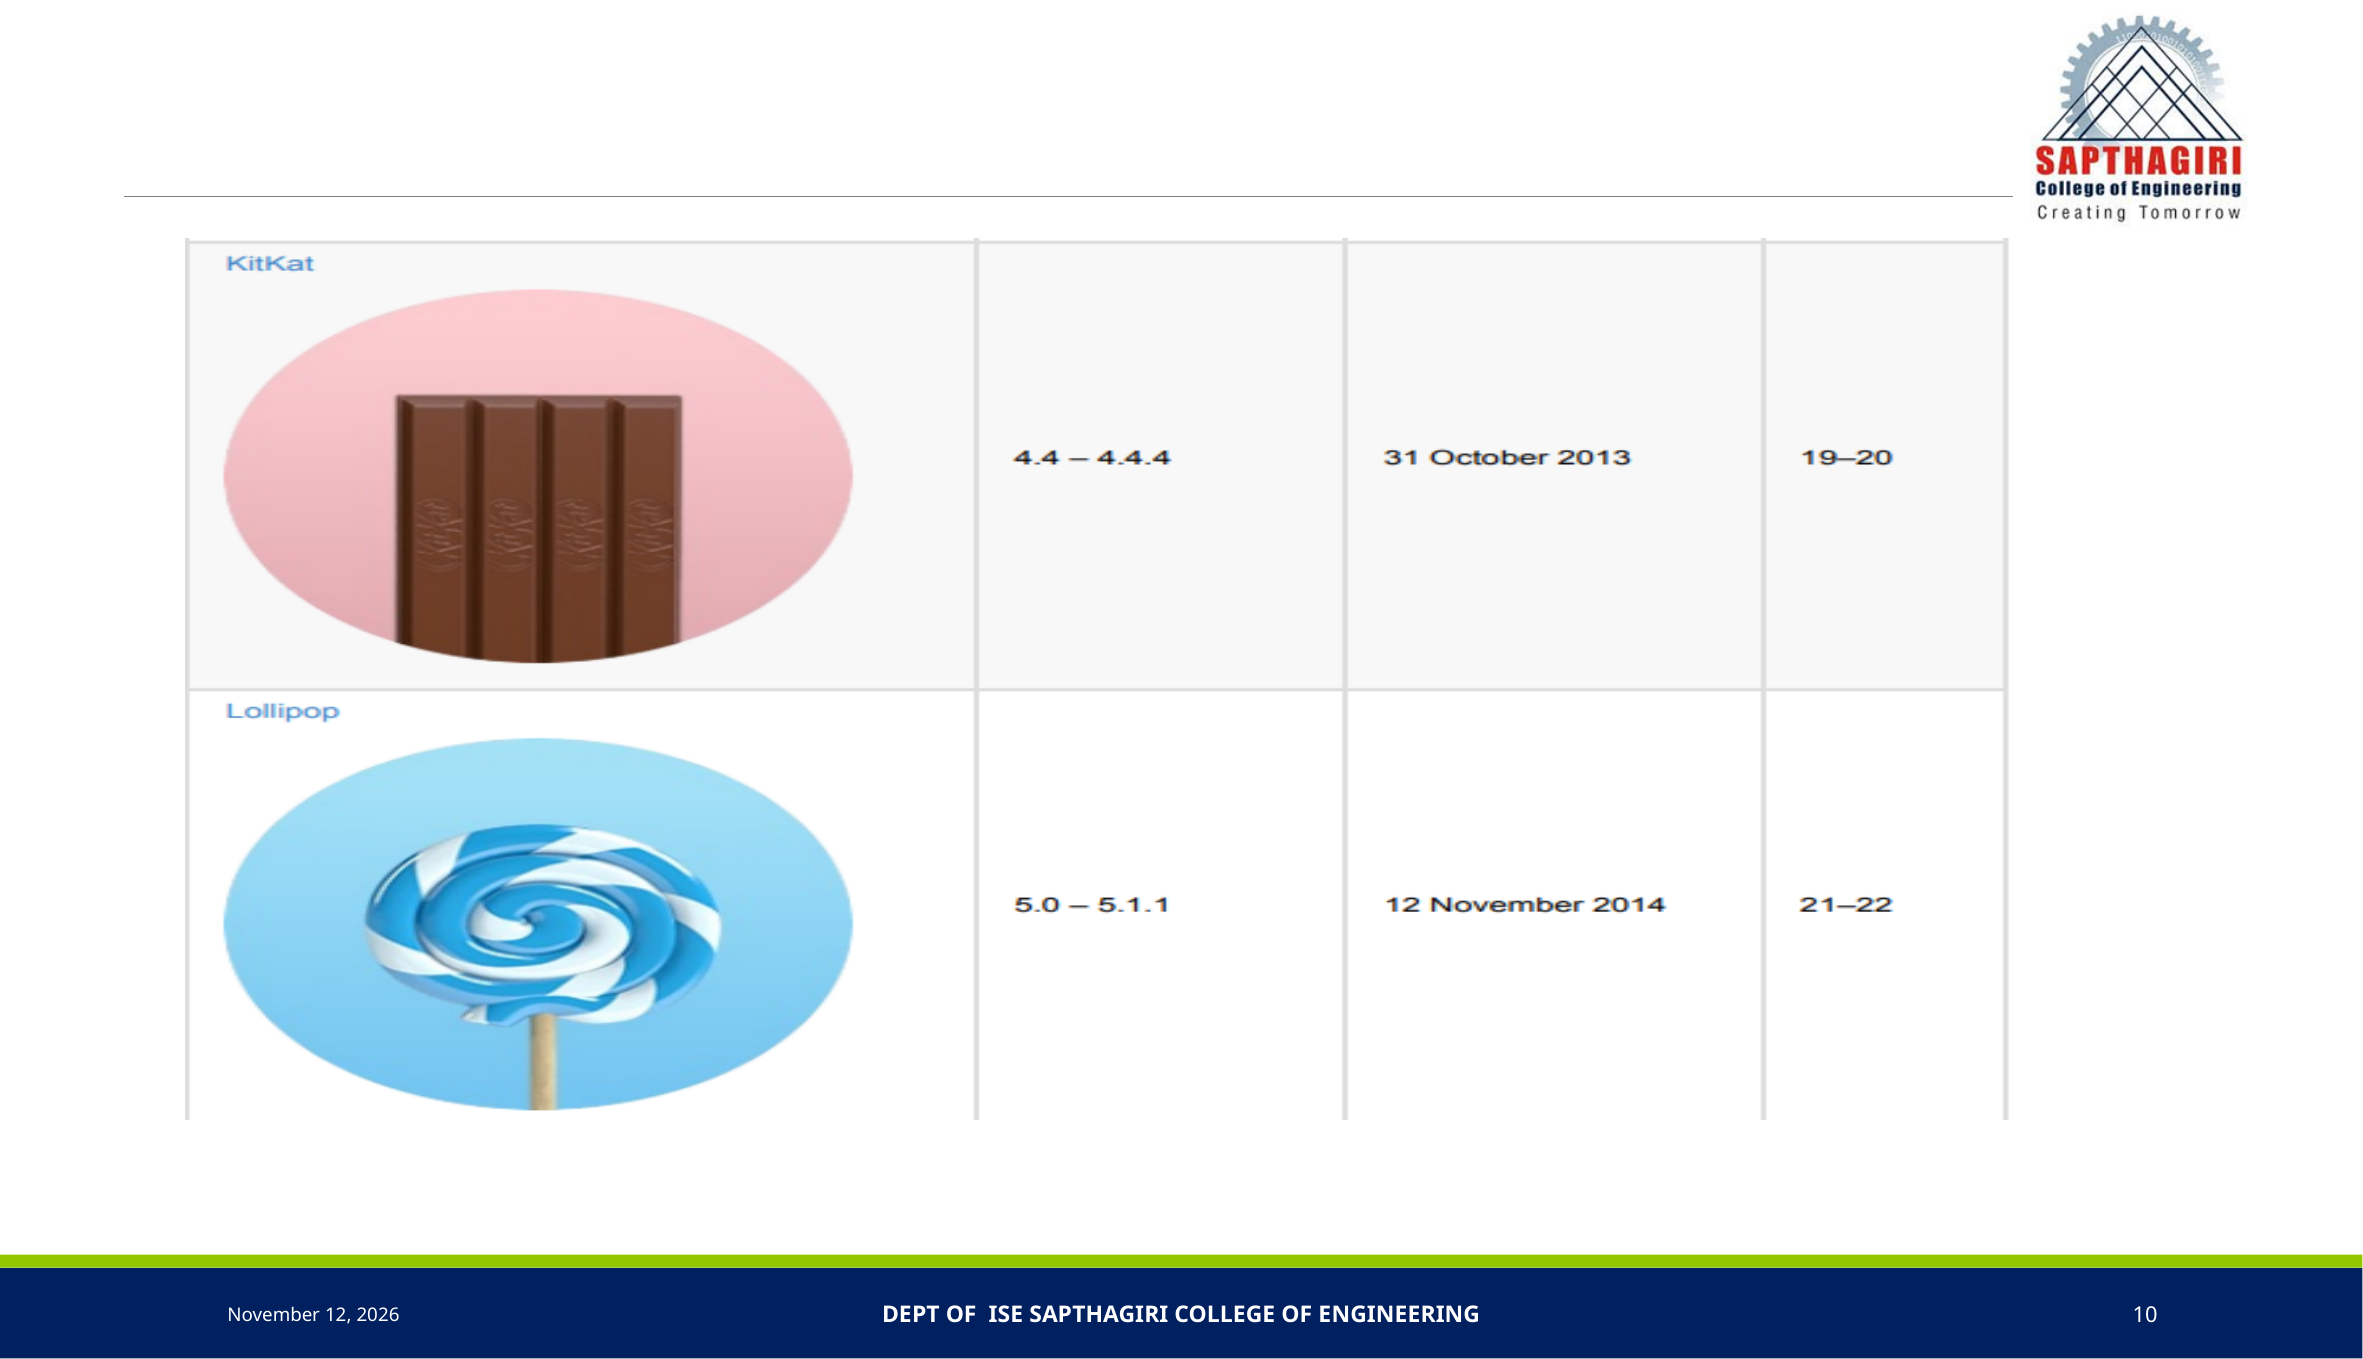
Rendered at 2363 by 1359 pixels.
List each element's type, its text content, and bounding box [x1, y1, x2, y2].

picture [184, 0, 2266, 1121]
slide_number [212, 1279, 692, 1352]
slide_number 10 [1918, 1279, 2173, 1352]
footer Dept of ISE SAPTHAGIRI COLLEGE OF ENGINEERING [714, 1279, 1649, 1352]
